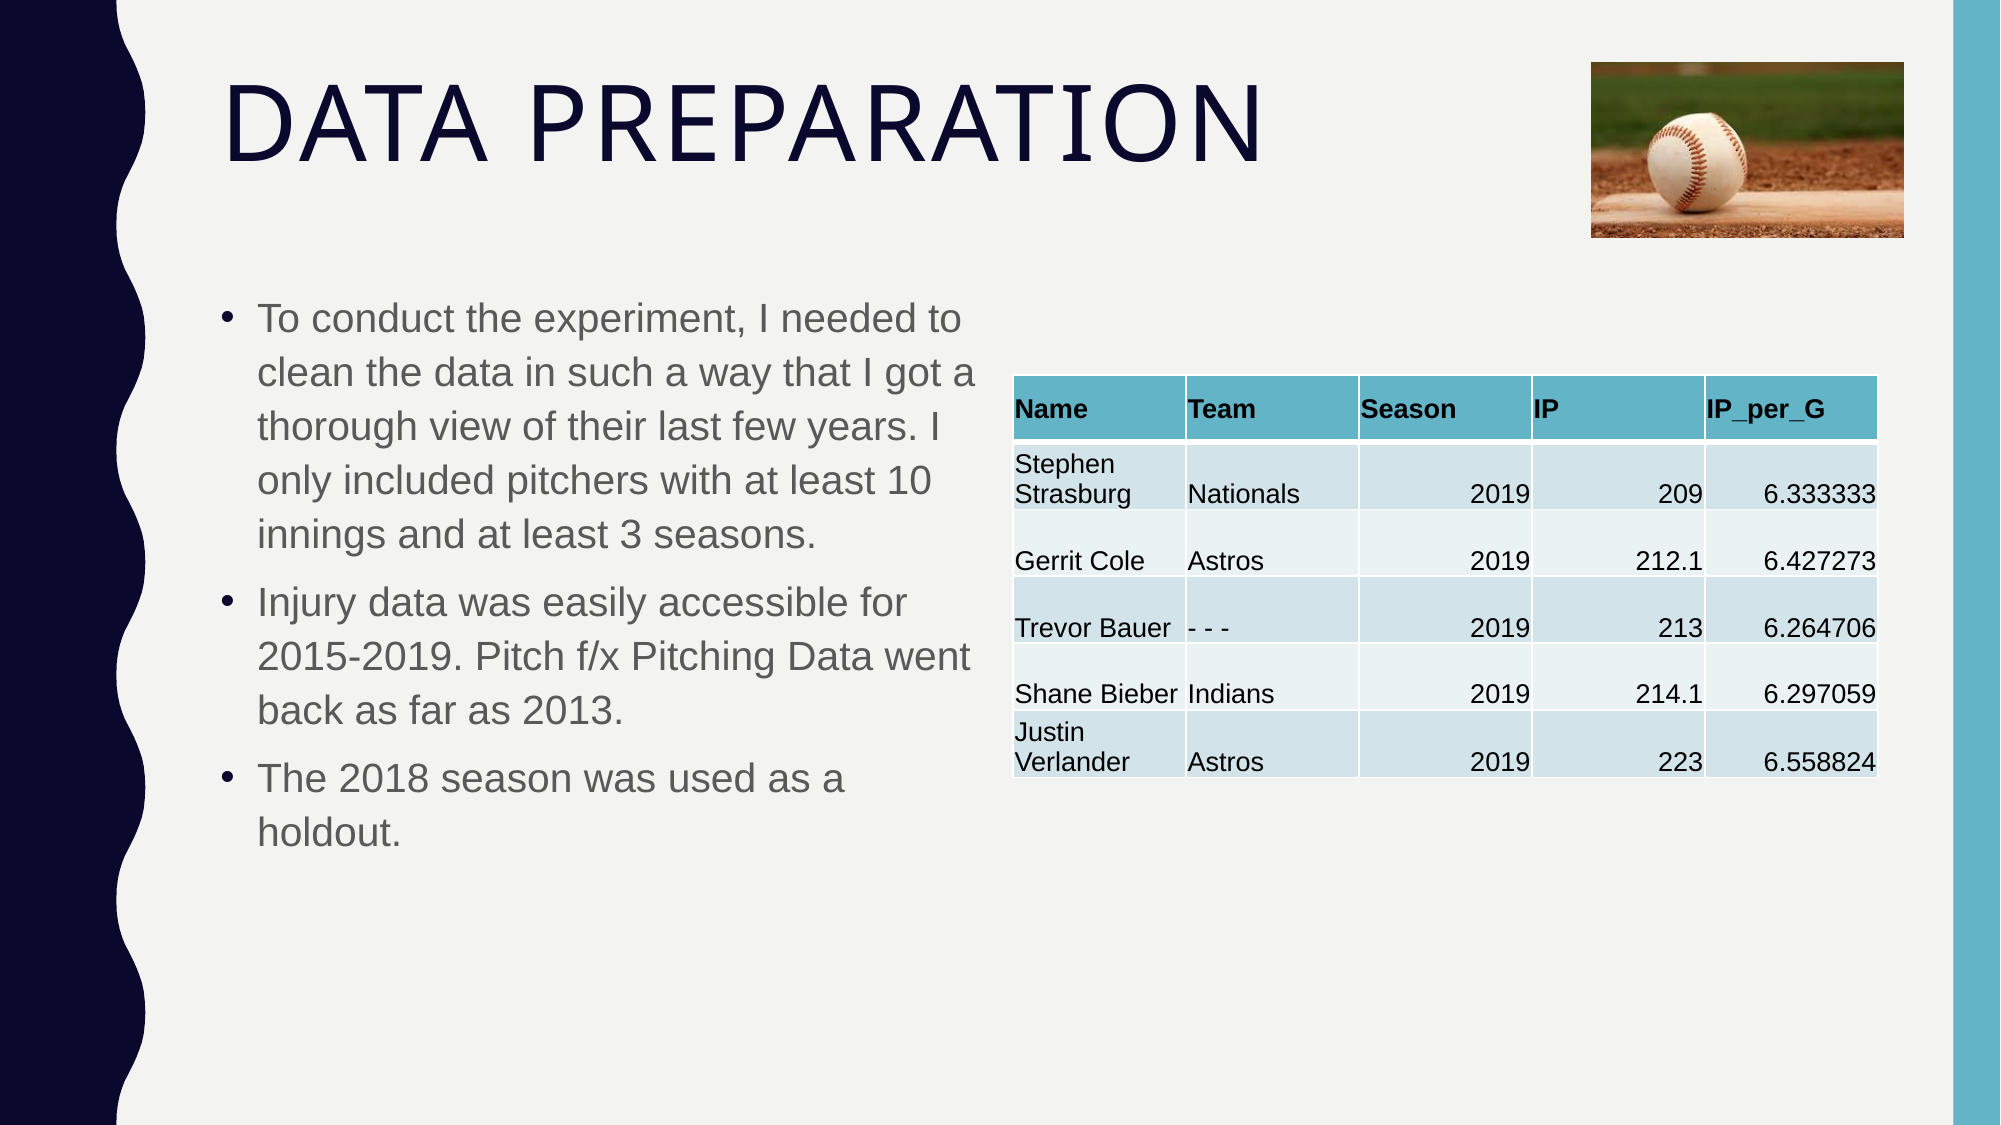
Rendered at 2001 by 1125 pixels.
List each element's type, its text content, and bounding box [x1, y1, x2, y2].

table_cell - - - [1187, 577, 1358, 642]
table_cell 6.333333 [1706, 445, 1877, 509]
table_header IP [1533, 376, 1704, 439]
list To conduct the experiment, I needed to clean the data in such a way that I got a thorough view of their last few years. I only included pitchers with at least 10 innings and at least 3 seasons. Injury data was easily accessible for 2015-2019. Pitch f/x Pitching Data went back as far as 2013. The 2018 season was used as a holdout. [205, 279, 993, 874]
table_cell 6.558824 [1706, 711, 1877, 777]
table_cell Stephen Strasburg [1014, 445, 1185, 509]
picture [1591, 62, 1904, 238]
table_header Season [1360, 376, 1531, 439]
table_cell Astros [1187, 711, 1358, 777]
table_cell 213 [1533, 577, 1704, 642]
table_cell 6.297059 [1706, 644, 1877, 709]
table_cell Justin Verlander [1014, 711, 1185, 777]
table_cell 2019 [1360, 445, 1531, 509]
table_cell 2019 [1360, 577, 1531, 642]
table_cell Nationals [1187, 445, 1358, 509]
table_cell Shane Bieber [1014, 644, 1185, 709]
table_cell 214.1 [1533, 644, 1704, 709]
table_cell Trevor Bauer [1014, 577, 1185, 642]
table_cell 2019 [1360, 644, 1531, 709]
table_cell 6.264706 [1706, 577, 1877, 642]
title Data Preparation [205, 62, 1875, 308]
table_cell 223 [1533, 711, 1704, 777]
table_cell Astros [1187, 510, 1358, 575]
table_cell 212.1 [1533, 510, 1704, 575]
table_header Name [1014, 376, 1185, 439]
table_header Team [1187, 376, 1358, 439]
table_cell 2019 [1360, 711, 1531, 777]
table_cell Gerrit Cole [1014, 510, 1185, 575]
table_cell 2019 [1360, 510, 1531, 575]
table_cell Indians [1187, 644, 1358, 709]
table_cell 6.427273 [1706, 510, 1877, 575]
table_header IP_per_G [1706, 376, 1877, 439]
table_cell 209 [1533, 445, 1704, 509]
